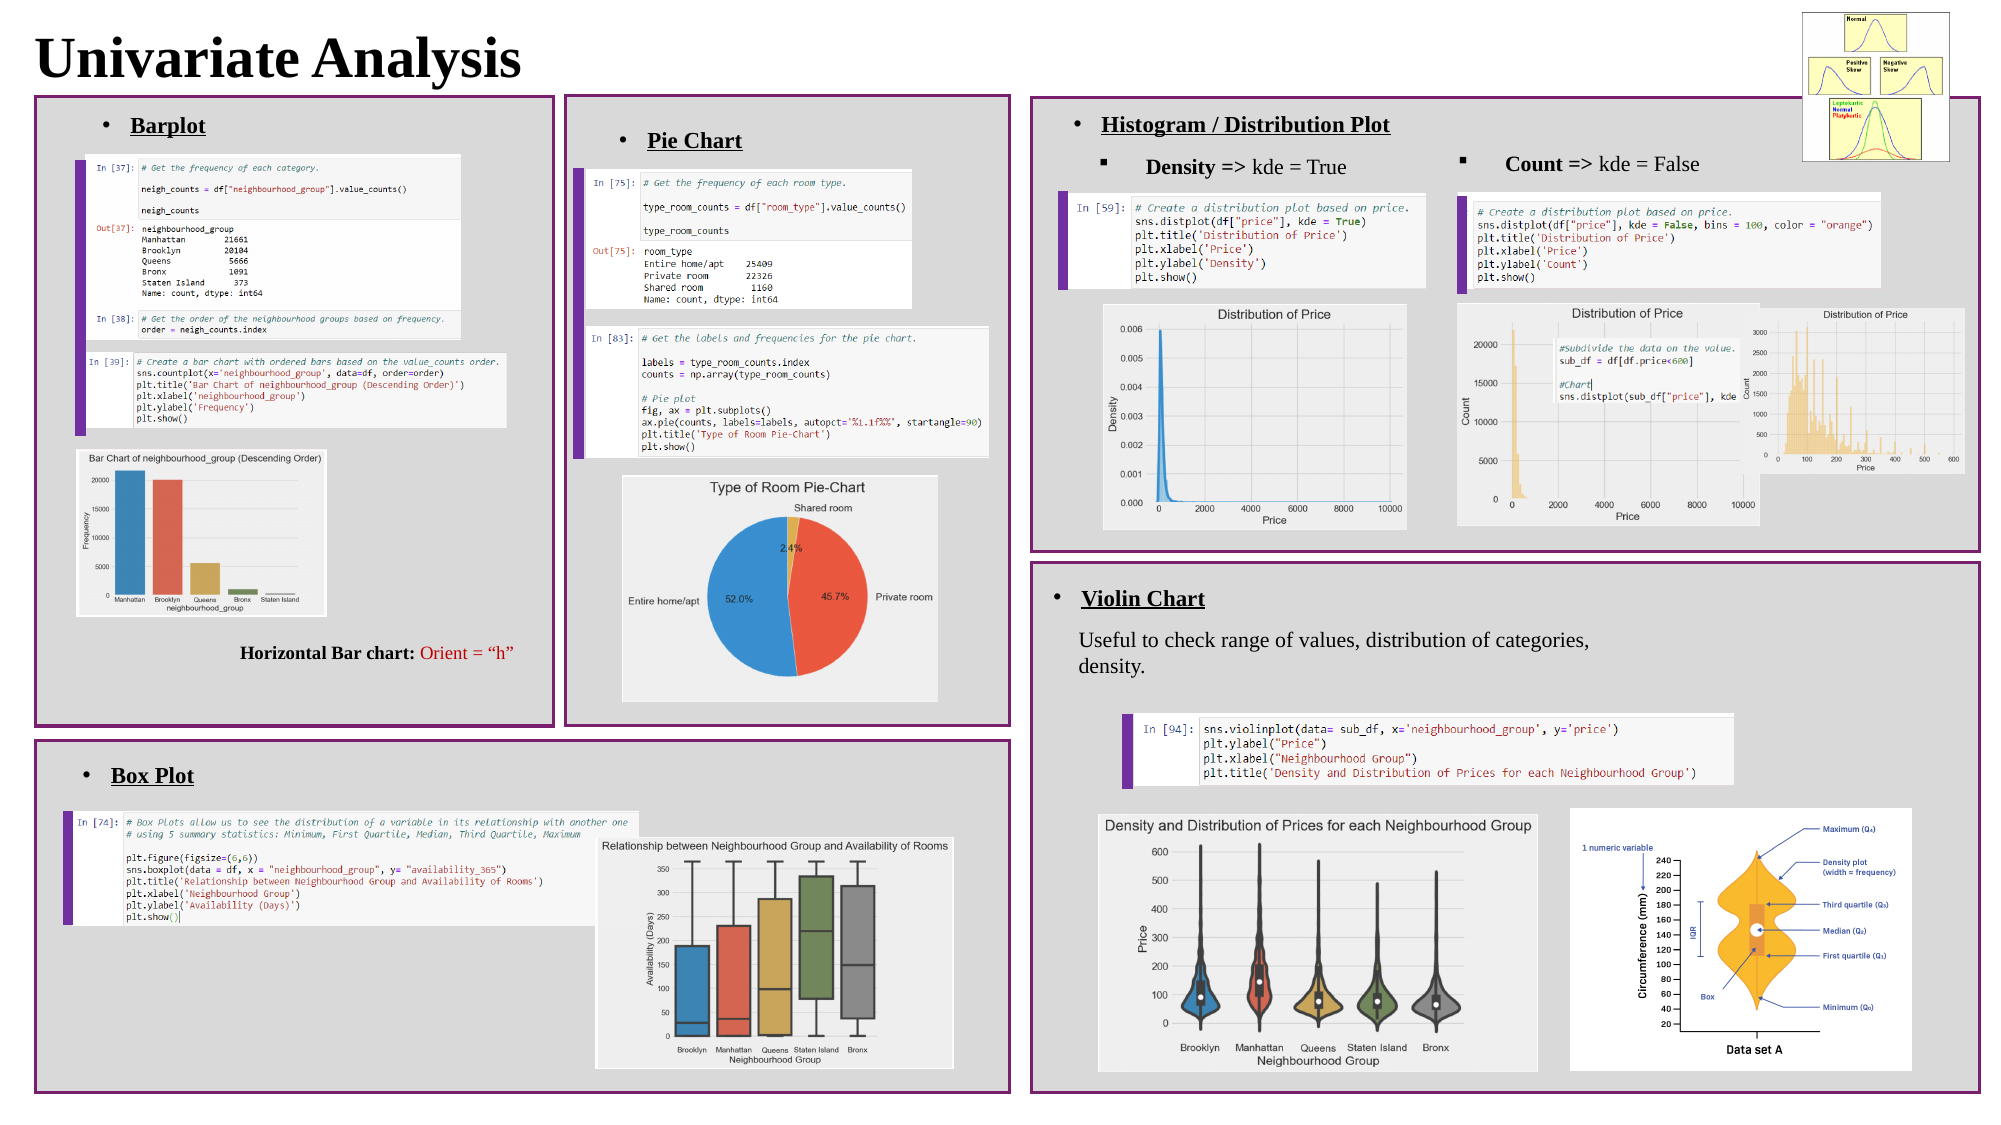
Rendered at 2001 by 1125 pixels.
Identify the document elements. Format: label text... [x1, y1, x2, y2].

text_box [564, 94, 1011, 727]
text_box Density => kde = True [1084, 145, 1444, 186]
picture [72, 811, 954, 1070]
picture [621, 474, 939, 703]
text_box [1457, 289, 1467, 294]
text_box [1030, 96, 1981, 553]
picture [1066, 192, 1427, 290]
text_box Count => kde = False [1443, 142, 1803, 184]
text_box Pie Chart [604, 118, 1019, 161]
picture [1097, 813, 1539, 1073]
picture [1134, 712, 1734, 786]
text_box [1030, 561, 1981, 1094]
text_box Horizontal Bar chart: Orient = “h” [225, 633, 538, 671]
text_box Histogram / Distribution Plot [1058, 102, 1473, 145]
text_box Violin Chart [1038, 575, 1453, 618]
text_box [1058, 191, 1068, 290]
text_box [573, 168, 584, 459]
picture [84, 153, 462, 340]
text_box Useful to check range of values, distribution of categories, density. [1063, 618, 1663, 686]
text_box [63, 811, 72, 925]
picture [75, 448, 328, 617]
picture [1569, 807, 1912, 1072]
picture [1457, 303, 1966, 527]
picture [1103, 303, 1407, 530]
text_box Univariate Analysis [20, 12, 544, 97]
text_box [34, 95, 555, 728]
picture [585, 169, 912, 309]
picture [1457, 192, 1882, 289]
text_box [1122, 714, 1133, 789]
picture [1801, 12, 1951, 163]
text_box Box Plot [67, 753, 483, 796]
picture [84, 351, 508, 428]
picture [585, 325, 989, 458]
text_box [75, 160, 86, 436]
text_box Barplot [87, 103, 330, 146]
text_box [34, 739, 1011, 1094]
